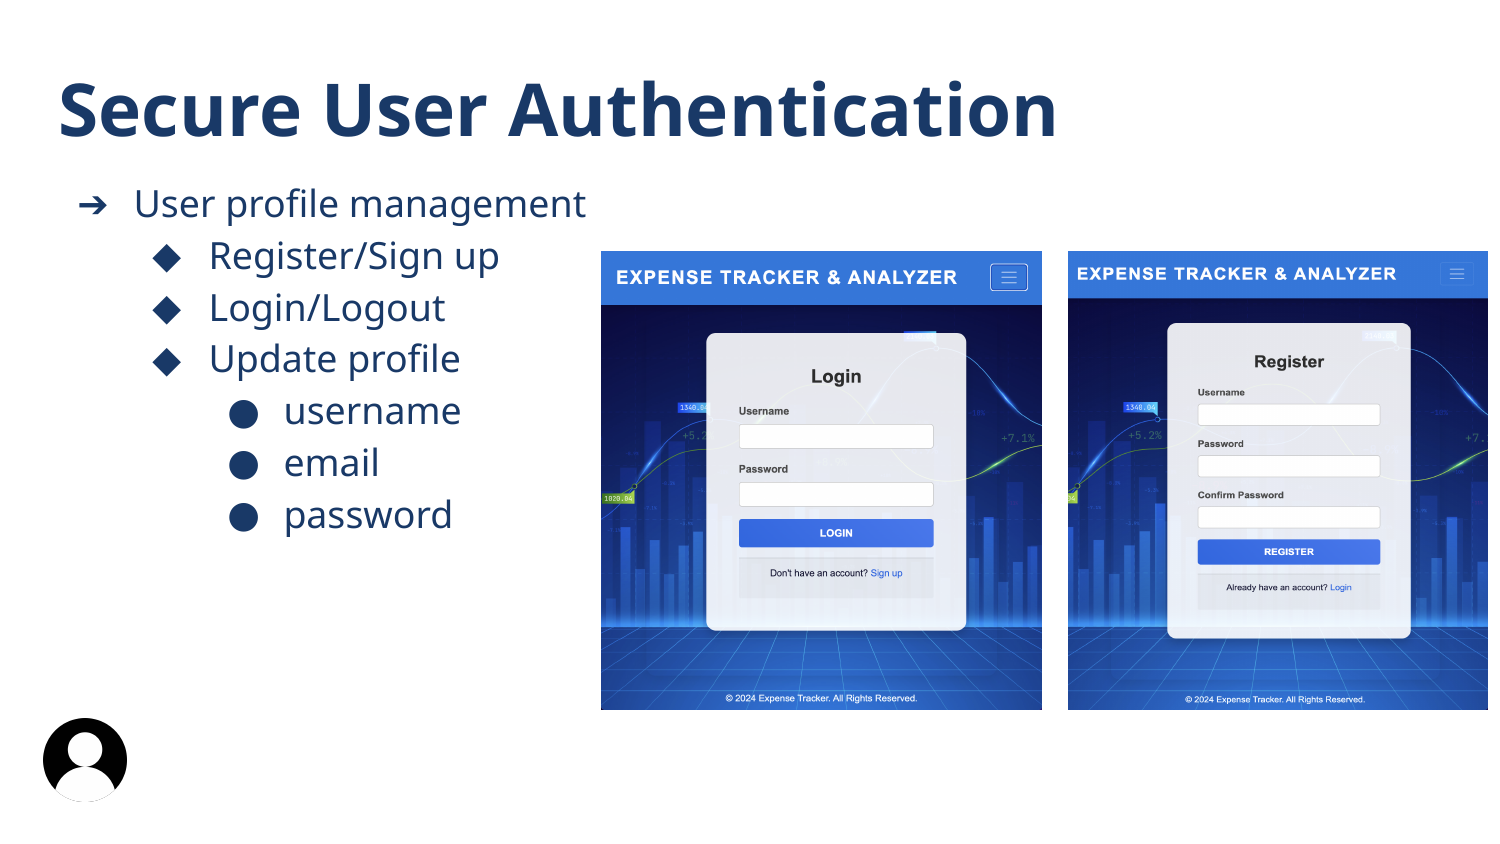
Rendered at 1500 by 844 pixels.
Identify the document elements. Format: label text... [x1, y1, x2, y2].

text_box User profile management Register/Sign up Login/Logout Update profile username email password [58, 173, 784, 613]
picture [1068, 251, 1488, 710]
text_box Secure User Authentication [58, 55, 1184, 152]
picture [40, 715, 130, 805]
picture [601, 251, 1042, 710]
